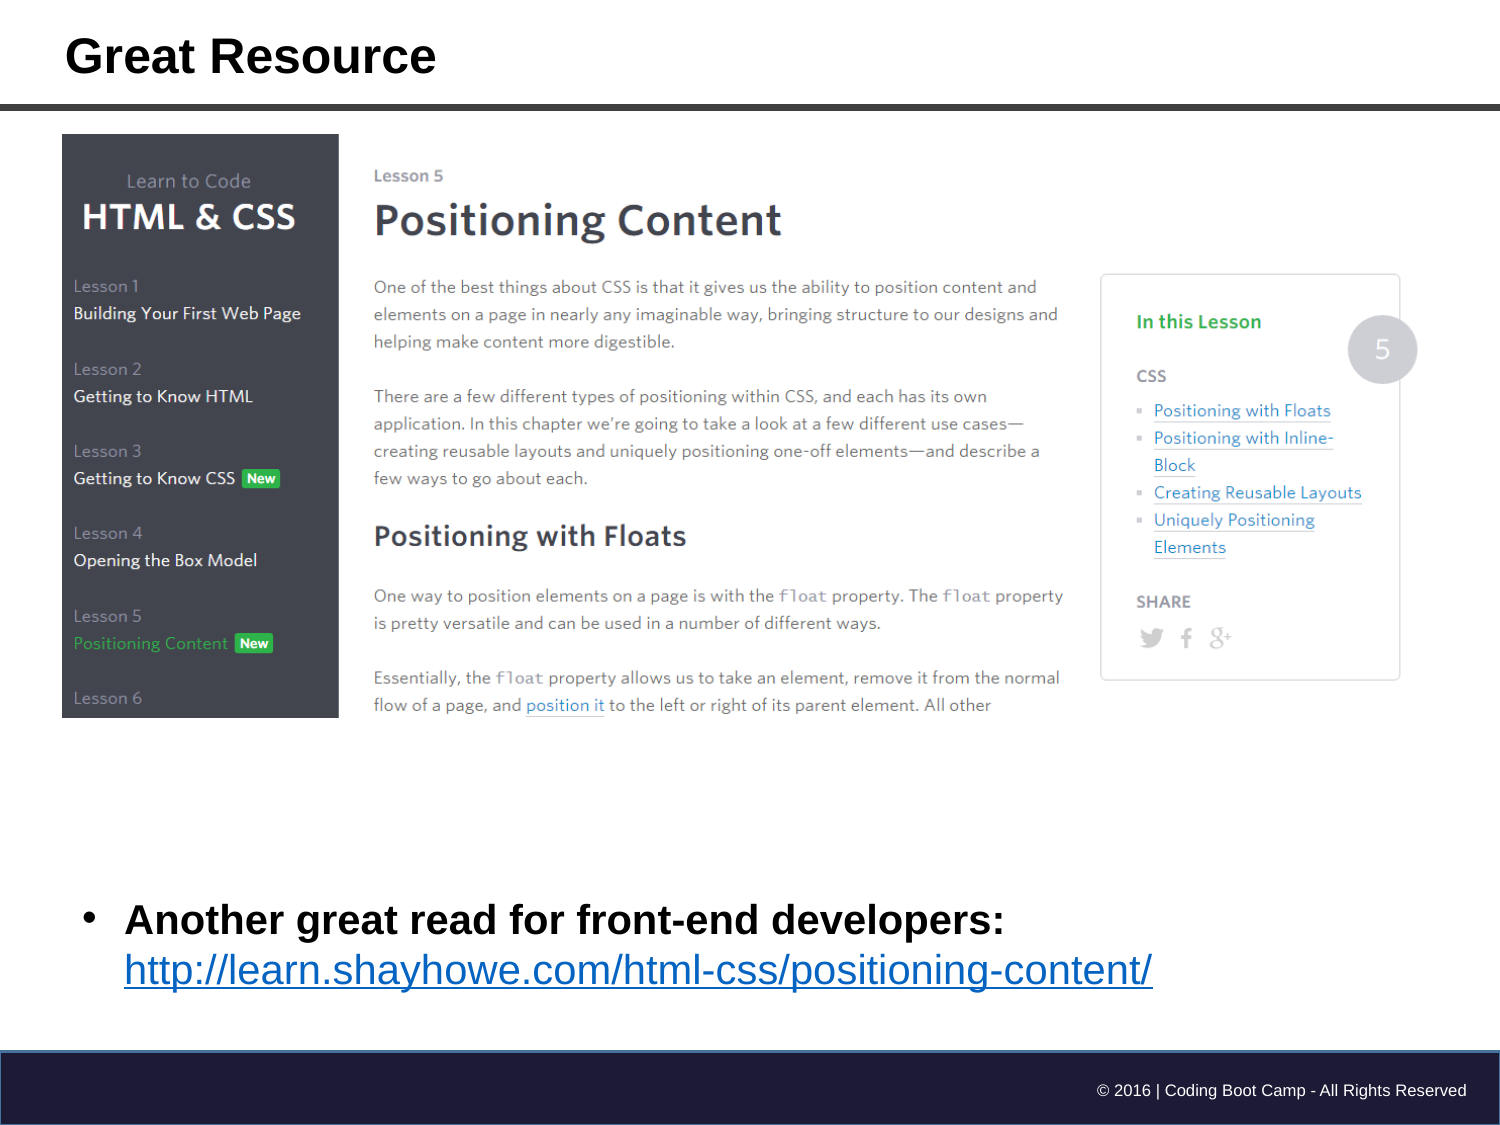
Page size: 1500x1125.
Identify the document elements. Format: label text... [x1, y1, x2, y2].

text_box Great Resource [49, 16, 1188, 91]
picture [62, 134, 1463, 718]
text_box Another great read for front-end developers: http://learn.shayhowe.com/html-css/positioning-content/ [67, 877, 1480, 1052]
